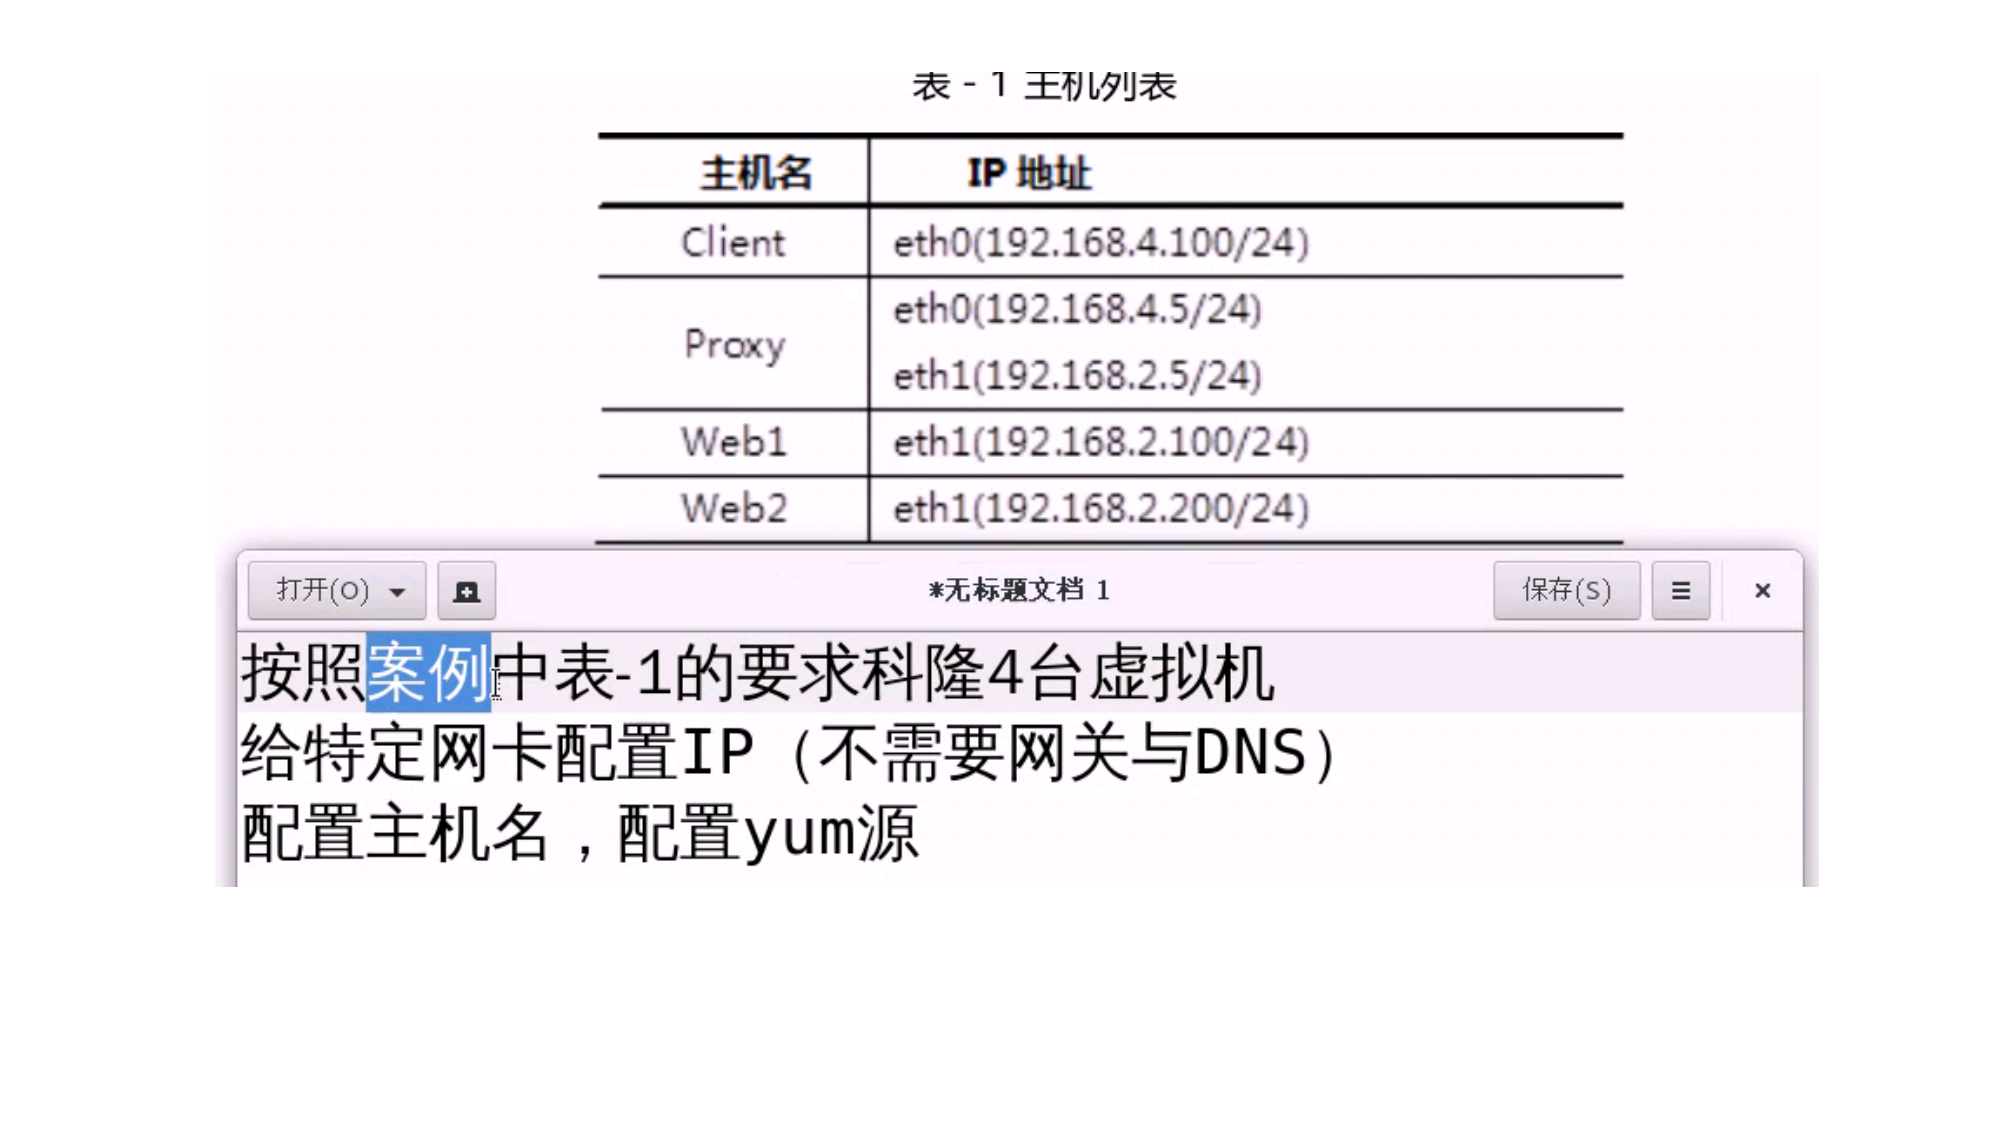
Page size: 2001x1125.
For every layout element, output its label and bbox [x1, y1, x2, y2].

picture [215, 72, 1819, 887]
